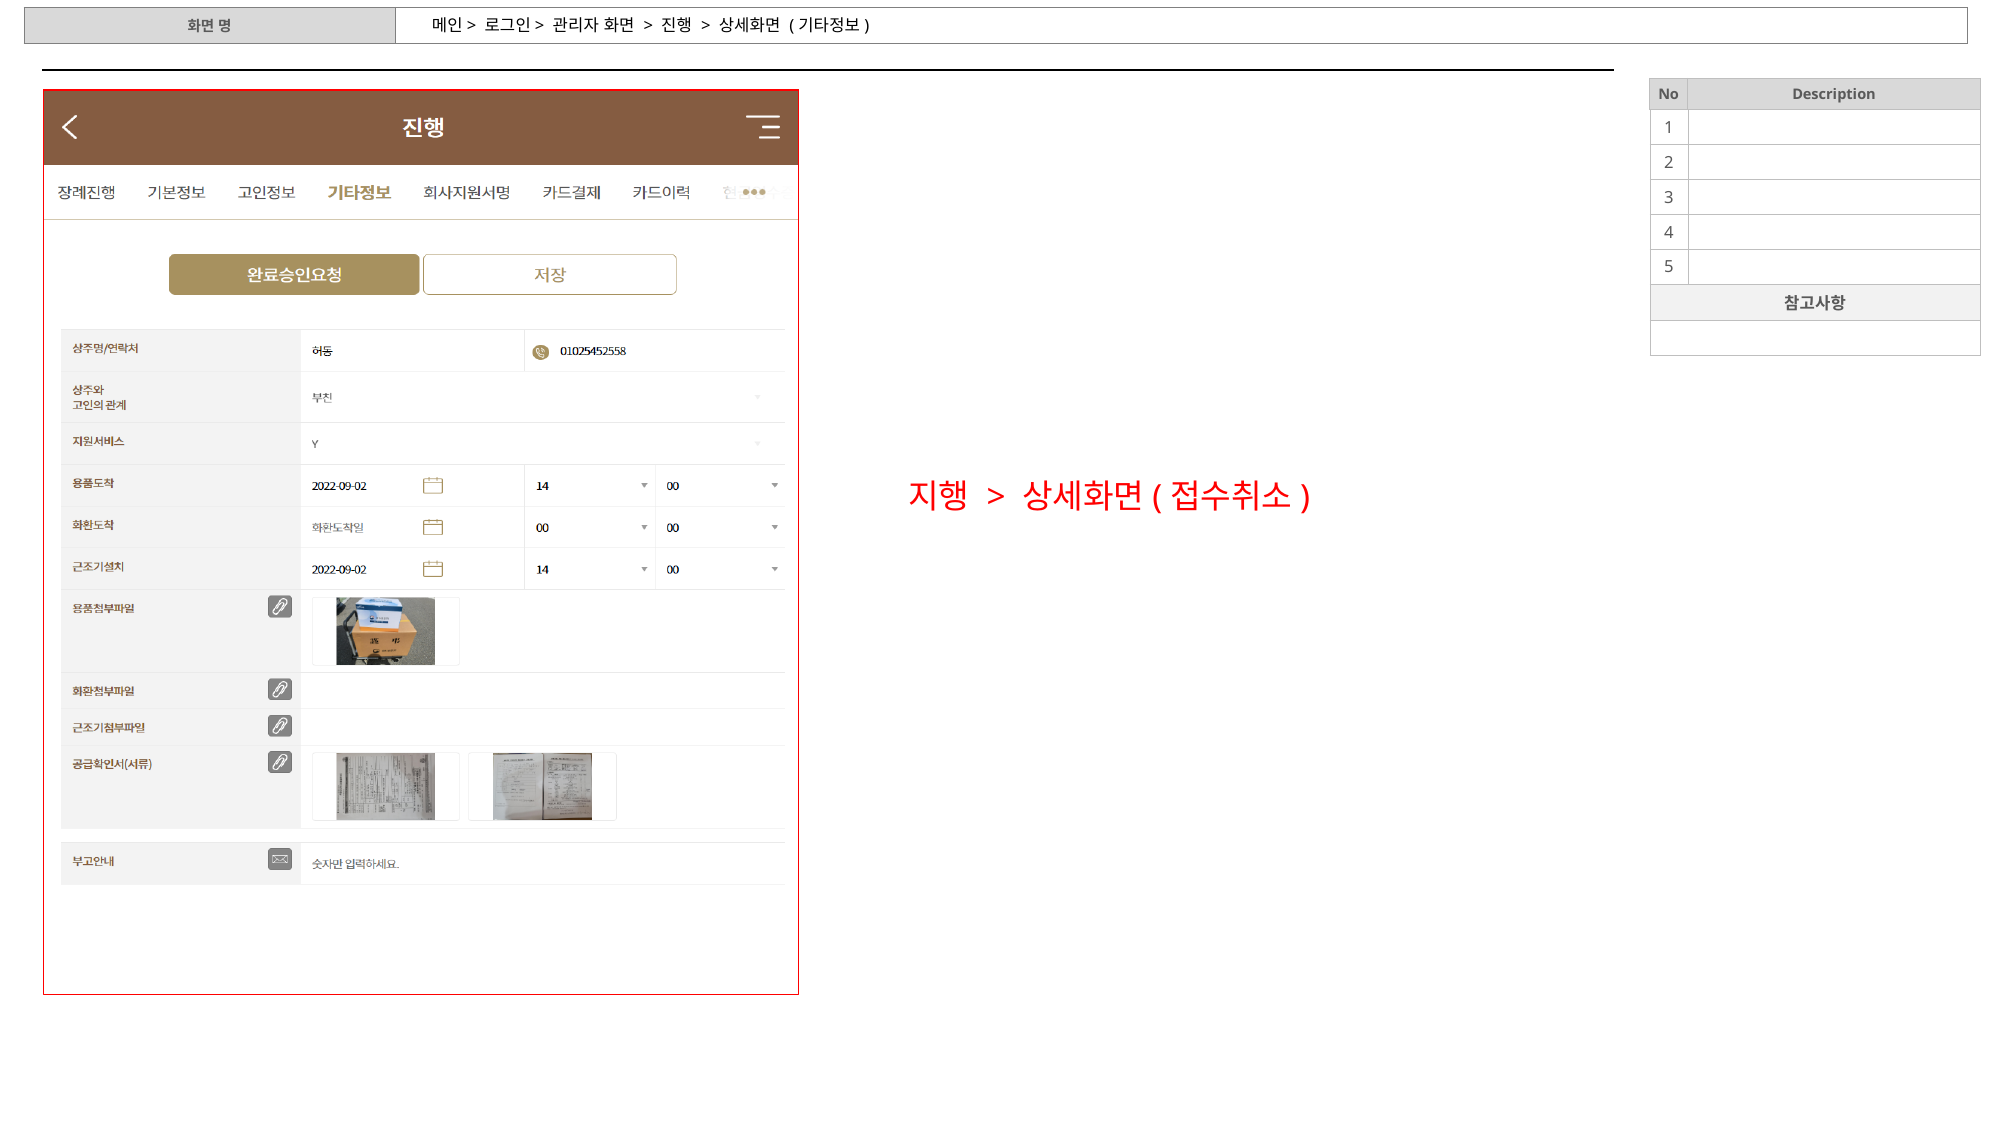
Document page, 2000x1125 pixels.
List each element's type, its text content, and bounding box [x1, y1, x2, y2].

table_cell 5 [1651, 250, 1688, 284]
table_cell [1651, 321, 1980, 355]
table_cell [1689, 145, 1980, 179]
picture [42, 89, 800, 989]
table_cell 3 [1651, 180, 1688, 214]
table_cell 4 [1651, 215, 1688, 249]
table_cell [1689, 180, 1980, 214]
table_header [1689, 110, 1980, 144]
table_cell [1689, 215, 1980, 249]
table_cell [1689, 250, 1980, 284]
text_box 지행 > 상세화면(접수취소) [893, 467, 1598, 523]
table_header 1 [1651, 110, 1688, 144]
table_cell 2 [1651, 145, 1688, 179]
text_box 메인> 로그인> 관리자 화면 > 진행 > 상세화면 (기타정보) [417, 7, 885, 42]
table_cell 참고사항 [1651, 285, 1980, 320]
